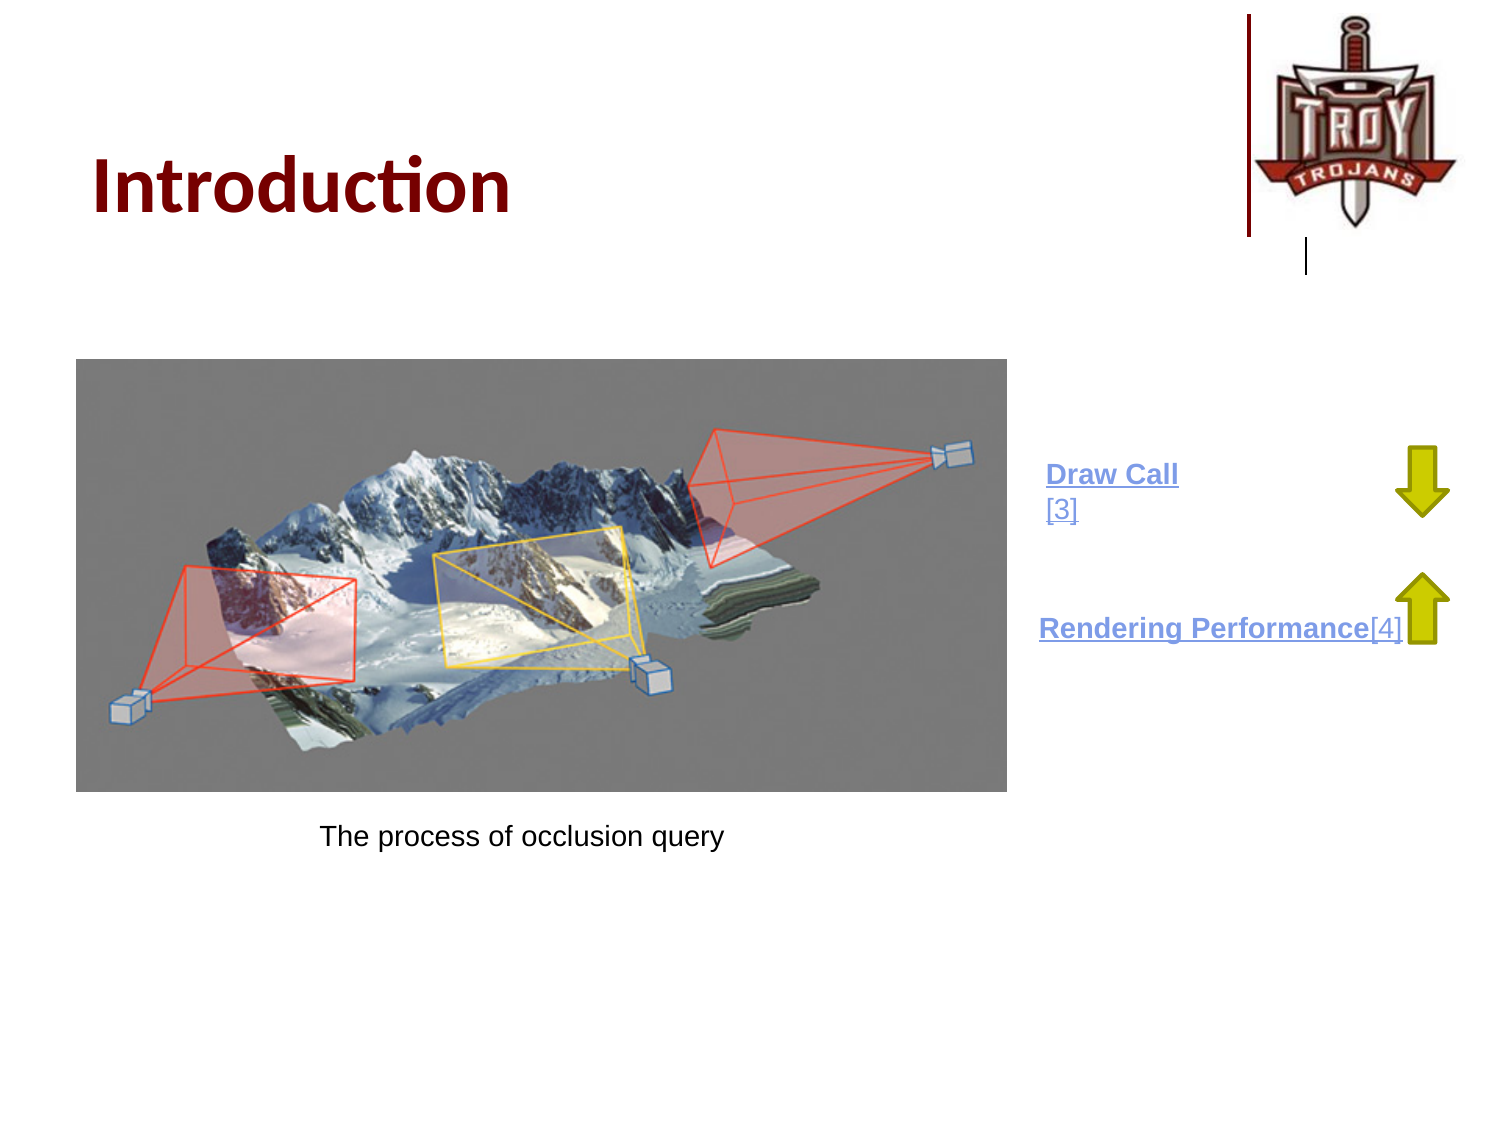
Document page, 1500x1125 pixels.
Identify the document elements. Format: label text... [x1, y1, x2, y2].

text_box [1397, 447, 1449, 516]
picture [76, 359, 1007, 793]
text_box [1397, 574, 1449, 643]
text_box Rendering Performance[4] [1023, 601, 1427, 653]
title Introduction [76, 134, 1405, 236]
picture [1248, 13, 1470, 237]
text_box Draw Call[3] [1030, 447, 1196, 498]
text_box The process of occlusion query [304, 810, 741, 861]
